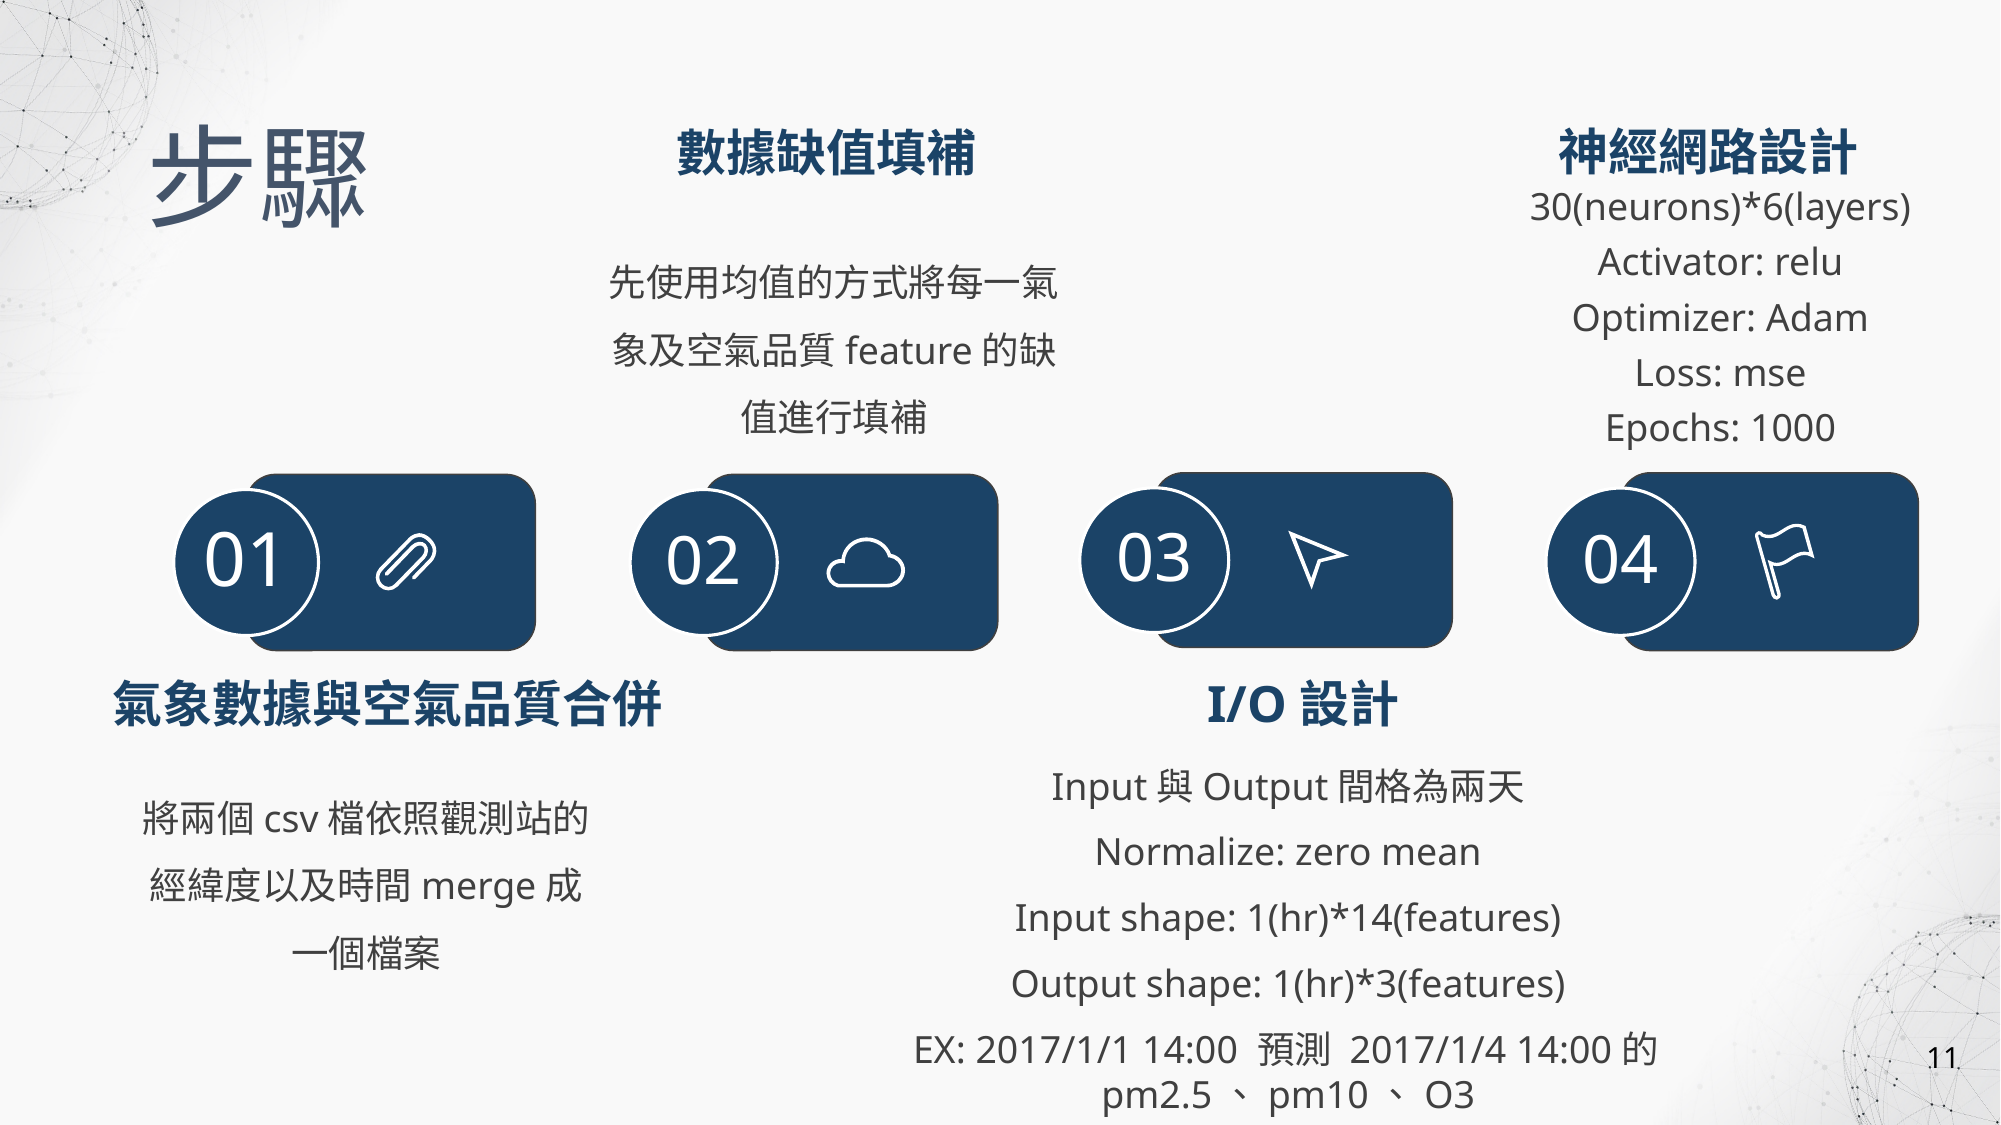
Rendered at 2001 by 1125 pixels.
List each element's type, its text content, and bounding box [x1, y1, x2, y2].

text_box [630, 474, 998, 651]
text_box 神經網路設計 [1547, 114, 1871, 177]
text_box 數據缺值填補 [665, 115, 988, 187]
text_box 30(neurons)*6(layers) Activator: relu Optimizer: Adam Loss: mse Epochs: 1000 [1475, 177, 1966, 455]
text_box 將兩個csv檔依照觀測站的經緯度以及時間merge成一個檔案 [120, 766, 613, 981]
picture [0, 0, 2001, 1125]
text_box I/O設計 [1195, 667, 1411, 739]
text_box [1079, 472, 1453, 648]
text_box Input與Output間格為兩天 Normalize: zero mean Input shape: 1(hr)*14(features) Output shape: 1(hr)*3(features) EX: 2017/1/1 14:00 預測 2017/1/4 14:00的pm2.5、pm10、O3 [901, 756, 1675, 1122]
text_box 先使用均值的方式將每一氣象及空氣品質feature的缺值進行填補 [588, 231, 1080, 445]
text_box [1545, 472, 1919, 651]
text_box 步驟 [131, 99, 418, 250]
text_box 11 [1715, 1031, 1975, 1082]
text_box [173, 474, 536, 651]
text_box 氣象數據與空氣品質合併 [100, 667, 674, 739]
